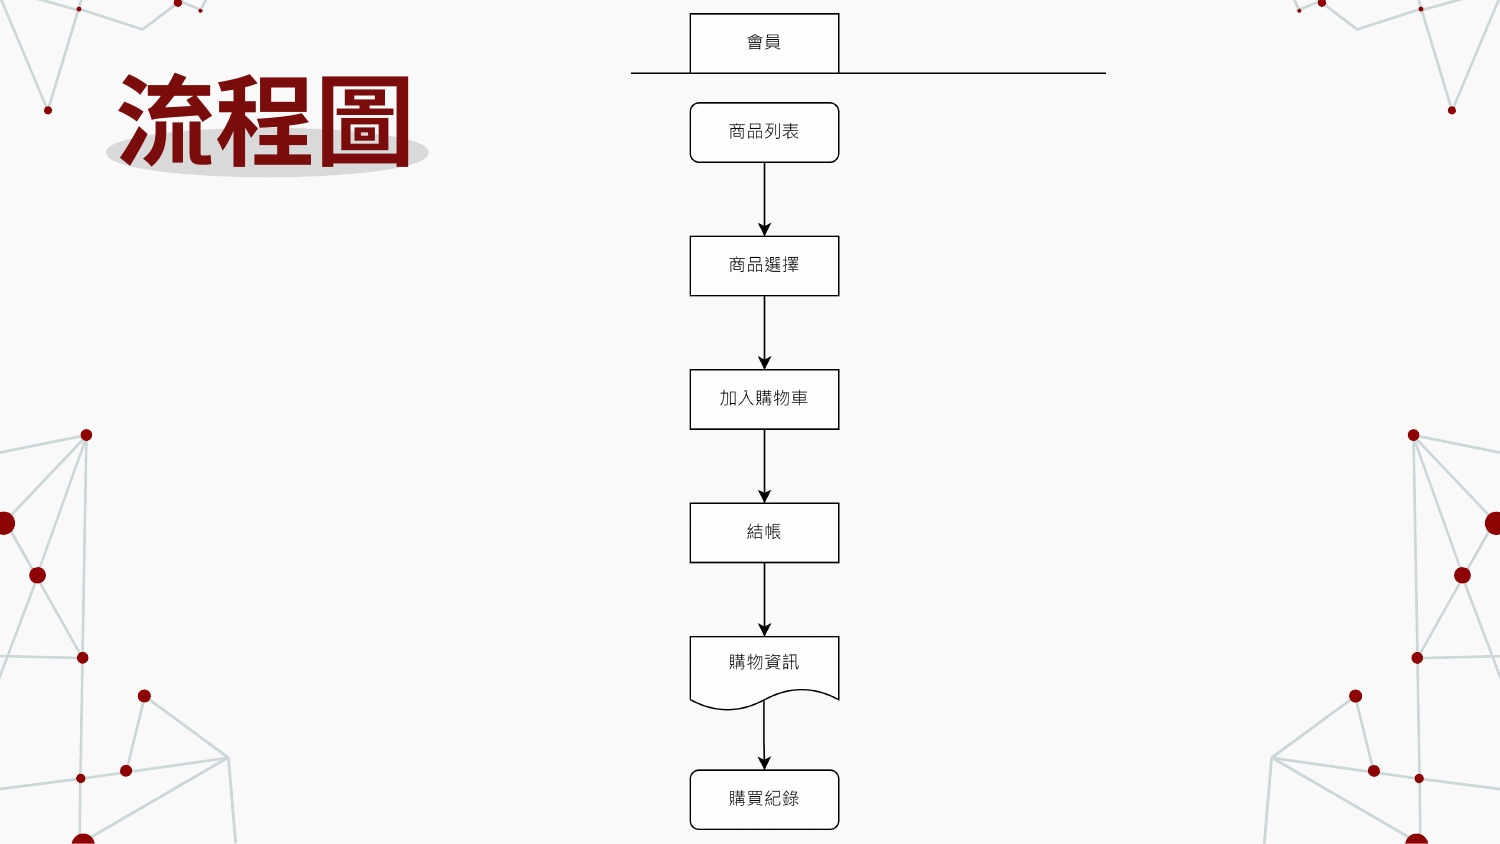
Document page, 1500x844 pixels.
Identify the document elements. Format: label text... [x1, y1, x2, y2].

picture [630, 13, 1108, 830]
text_box [106, 154, 429, 178]
title 流程圖 [0, 43, 532, 154]
